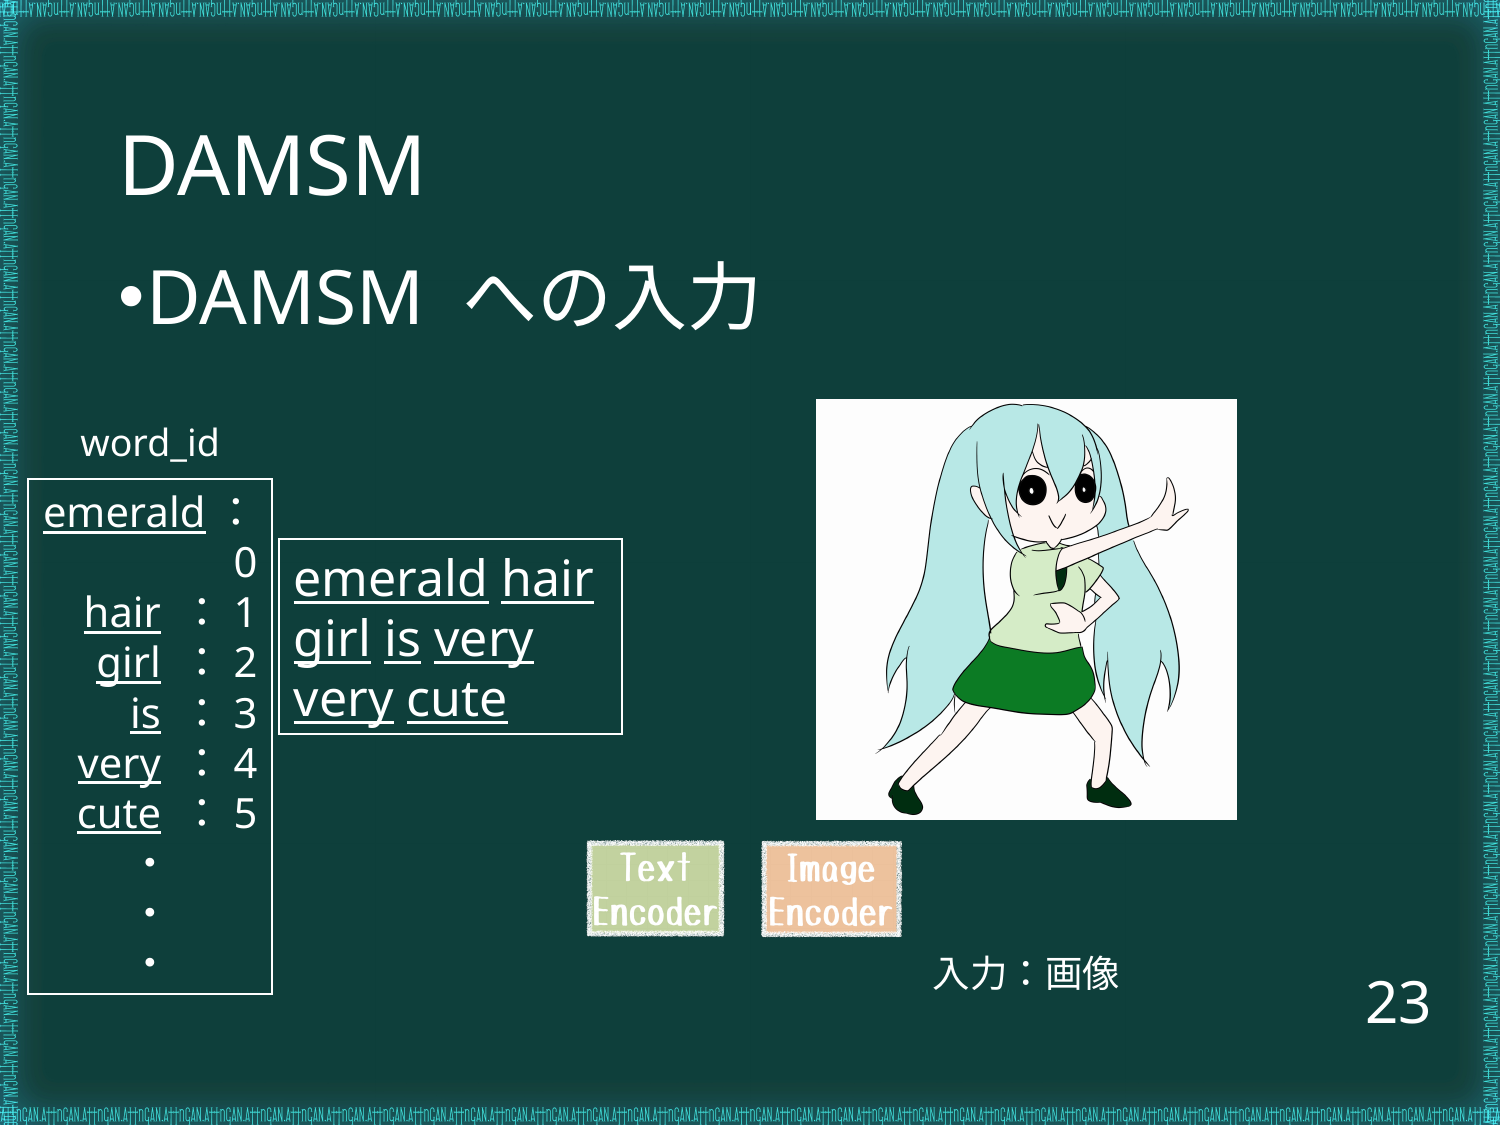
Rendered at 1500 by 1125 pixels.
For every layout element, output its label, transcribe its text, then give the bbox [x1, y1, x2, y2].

title DAMSM [103, 59, 1397, 252]
list DAMSM への入力 [103, 252, 1397, 967]
text_box 入力：画像 [955, 942, 1136, 1002]
text_box emerald hair girl is very very cute [278, 538, 623, 735]
slide_number 23 [1097, 972, 1447, 1037]
text_box word_id [65, 411, 235, 472]
text_box emerald：0 hair ：1 girl ：2 is ：3 very ：4 cute ：5 ・ ・ ・ [27, 478, 273, 995]
picture [0, 0, 1500, 1125]
